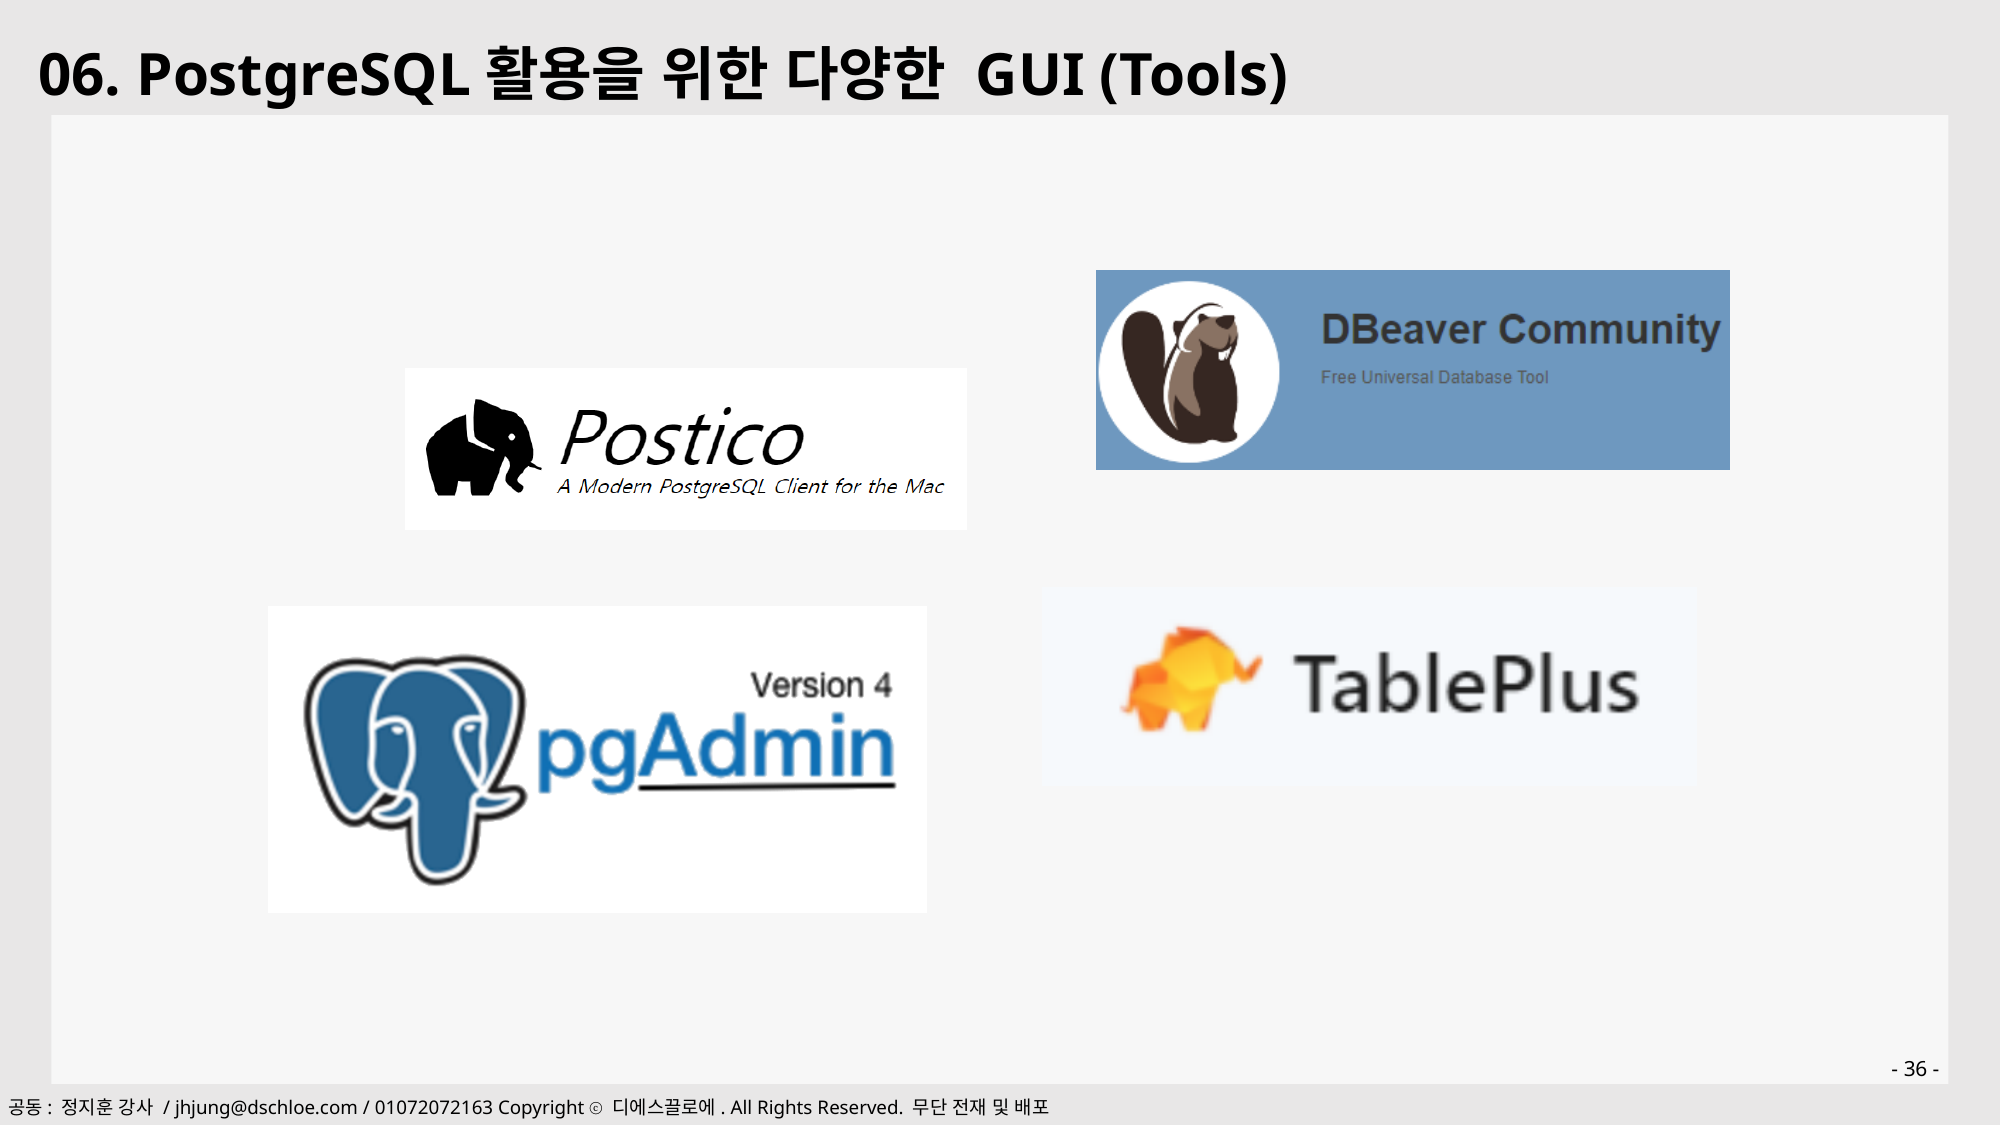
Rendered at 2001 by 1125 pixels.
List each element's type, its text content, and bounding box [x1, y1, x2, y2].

picture [1042, 587, 1697, 786]
picture [268, 606, 927, 913]
slide_number - 36 - [1504, 1039, 1955, 1100]
picture [1096, 270, 1730, 470]
text_box 06. PostgreSQL활용을 위한 다양한 GUI (Tools) [23, 30, 1303, 115]
picture [405, 368, 968, 530]
